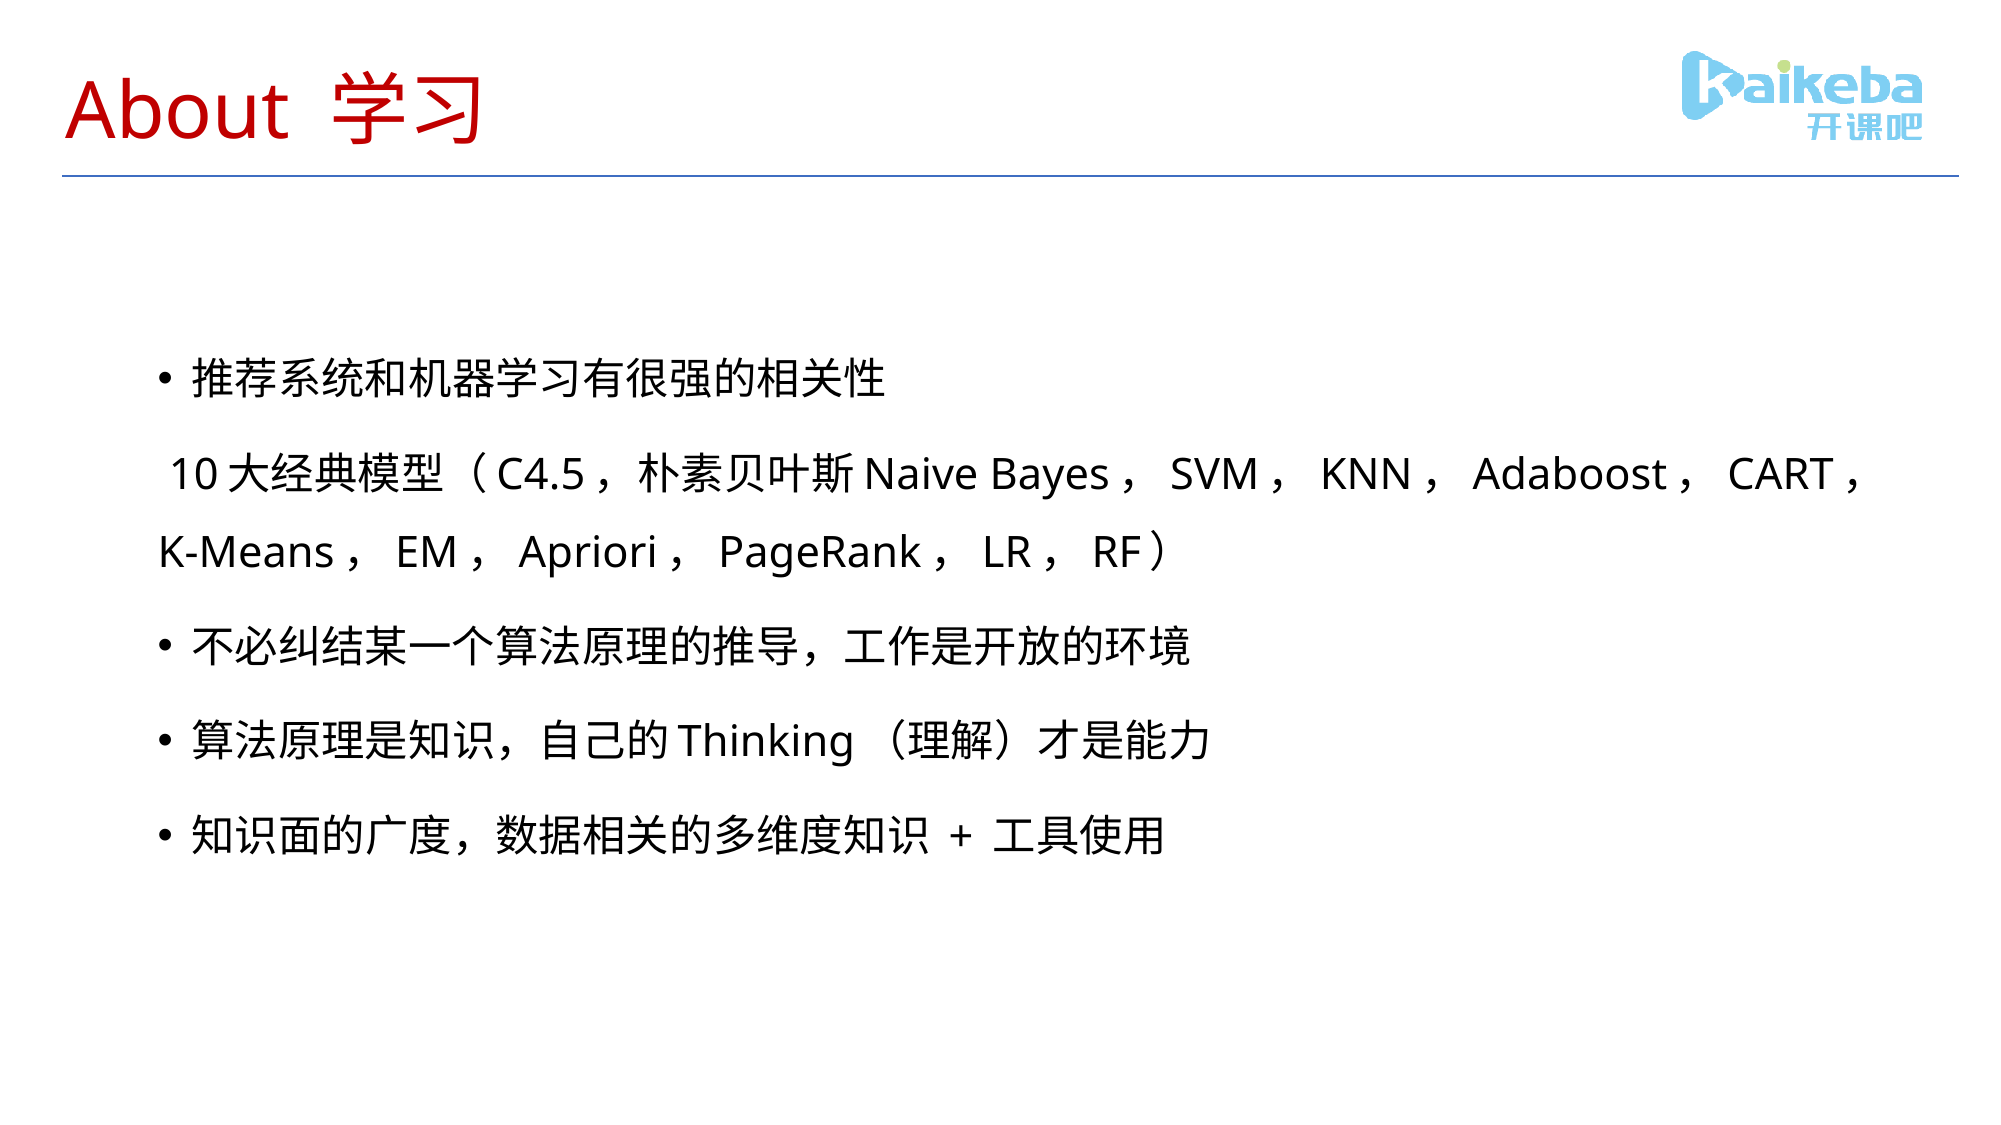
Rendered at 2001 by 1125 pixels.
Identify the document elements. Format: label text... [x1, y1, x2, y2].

title Thank You Using data to solve problems [1653, 21, 1950, 167]
title About 学习 [57, 59, 1728, 167]
text_box 推荐系统和机器学习有很强的相关性 10大经典模型（C4.5，朴素贝叶斯Naive Bayes，SVM，KNN，Adaboost，CART，K-Means，EM，Apriori，PageRank，LR，RF） 不必纠结某一个算法原理的推导，工作是开放的环境 算法原理是知识，自己的Thinking（理解）才是能力 知识面的广度，数据相关的多维度知识 + 工具使用 [150, 317, 1912, 895]
